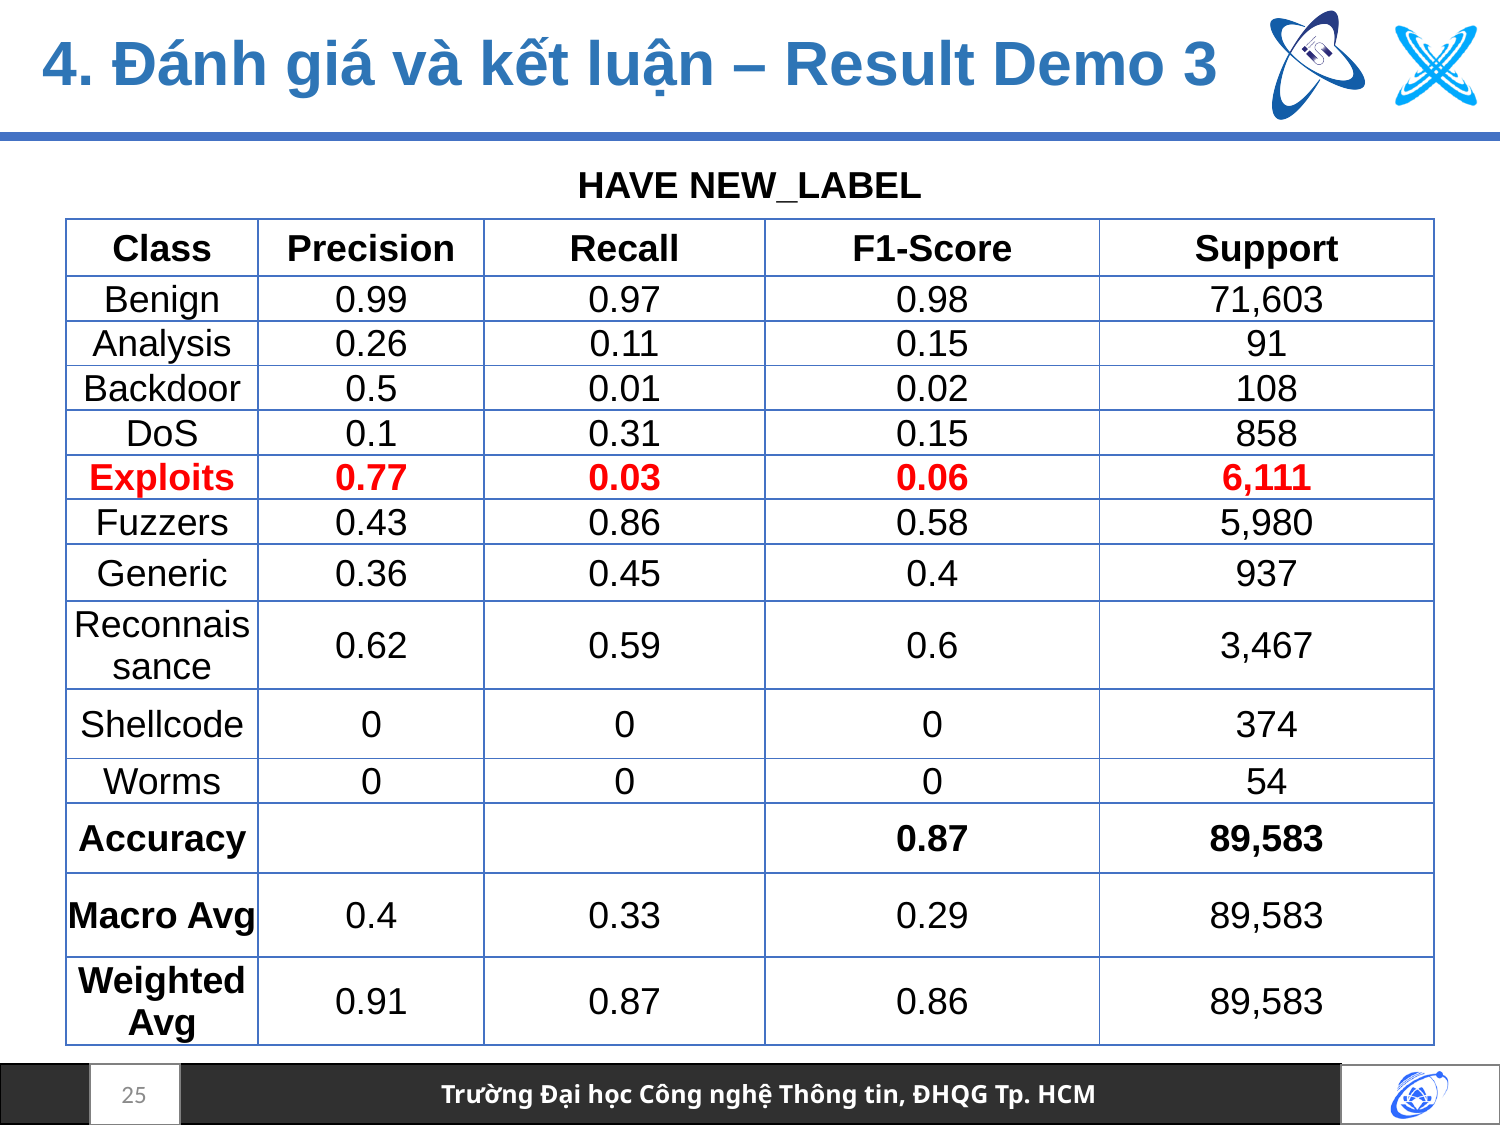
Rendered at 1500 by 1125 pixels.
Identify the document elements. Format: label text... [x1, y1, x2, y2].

table_cell 937 [1100, 545, 1433, 600]
table_cell 89,583 [1100, 804, 1433, 872]
table_cell 0 [259, 759, 483, 802]
table_cell 0.98 [766, 277, 1099, 320]
table_cell 5,980 [1100, 500, 1433, 543]
title 4. Đánh giá và kết luận – Result Demo 3 [27, 23, 1376, 108]
text_box HAVE NEW_LABEL [410, 153, 1090, 214]
table_cell 0 [259, 690, 483, 758]
table_cell Weighted Avg [67, 958, 257, 1044]
table_cell Reconnaissance [67, 602, 257, 688]
table_cell Generic [67, 545, 257, 600]
table_cell 0.86 [766, 958, 1099, 1044]
table_header Recall [485, 220, 764, 275]
table_cell Backdoor [67, 366, 257, 409]
table_cell 0.29 [766, 874, 1099, 956]
table_cell 0 [766, 690, 1099, 758]
table_header Support [1100, 220, 1433, 275]
table_cell 0.01 [485, 366, 764, 409]
picture [1259, 7, 1376, 23]
table_cell 0.97 [485, 277, 764, 320]
table_cell 0.62 [259, 602, 483, 688]
table_cell 0.33 [485, 874, 764, 956]
table_cell 0 [485, 690, 764, 758]
table_cell 71,603 [1100, 277, 1433, 320]
table_cell Macro Avg [67, 874, 257, 956]
table_cell 0.86 [485, 500, 764, 543]
table_cell 0.43 [259, 500, 483, 543]
table_cell 0.02 [766, 366, 1099, 409]
table_cell 0.77 [259, 456, 483, 498]
table_cell 0.11 [485, 322, 764, 365]
table_cell Accuracy [67, 804, 257, 872]
table_cell 0.03 [485, 456, 764, 498]
table_cell Shellcode [67, 690, 257, 758]
table_cell 374 [1100, 690, 1433, 758]
table_cell [485, 804, 764, 872]
table_cell 0.15 [766, 411, 1099, 454]
table_cell 91 [1100, 322, 1433, 365]
table_cell DoS [67, 411, 257, 454]
table_cell 0.36 [259, 545, 483, 600]
table_cell Benign [67, 277, 257, 320]
table_cell [259, 804, 483, 872]
picture [1259, 108, 1376, 123]
table_cell Worms [67, 759, 257, 802]
table_cell 108 [1100, 366, 1433, 409]
table_cell 0.87 [766, 804, 1099, 872]
table_cell 0.4 [766, 545, 1099, 600]
table_cell 0.31 [485, 411, 764, 454]
table_cell 0.15 [766, 322, 1099, 365]
table_cell 0 [485, 759, 764, 802]
table_header F1-Score [766, 220, 1099, 275]
table_cell 0.91 [259, 958, 483, 1044]
table_cell Exploits [67, 456, 257, 498]
table_header Class [67, 220, 257, 275]
table_cell 0.1 [259, 411, 483, 454]
table_cell 0.26 [259, 322, 483, 365]
slide_number 25 [95, 1063, 162, 1124]
table_cell 0.87 [485, 958, 764, 1044]
table_cell 0.59 [485, 602, 764, 688]
table_cell 0.06 [766, 456, 1099, 498]
table_cell 54 [1100, 759, 1433, 802]
table_cell 0 [766, 759, 1099, 802]
table_cell 0.4 [259, 874, 483, 956]
table_cell 3,467 [1100, 602, 1433, 688]
table_cell 89,583 [1100, 874, 1433, 956]
table_cell 858 [1100, 411, 1433, 454]
table_cell Analysis [67, 322, 257, 365]
table_cell Fuzzers [67, 500, 257, 543]
table_header Precision [259, 220, 483, 275]
table_cell 0.99 [259, 277, 483, 320]
table_cell 0.58 [766, 500, 1099, 543]
table_cell 0.5 [259, 366, 483, 409]
picture [1377, 5, 1493, 125]
table_cell 0.6 [766, 602, 1099, 688]
picture [1386, 1054, 1455, 1125]
table_cell 89,583 [1100, 958, 1433, 1044]
table_cell 0.45 [485, 545, 764, 600]
table_cell 6,111 [1100, 456, 1433, 498]
